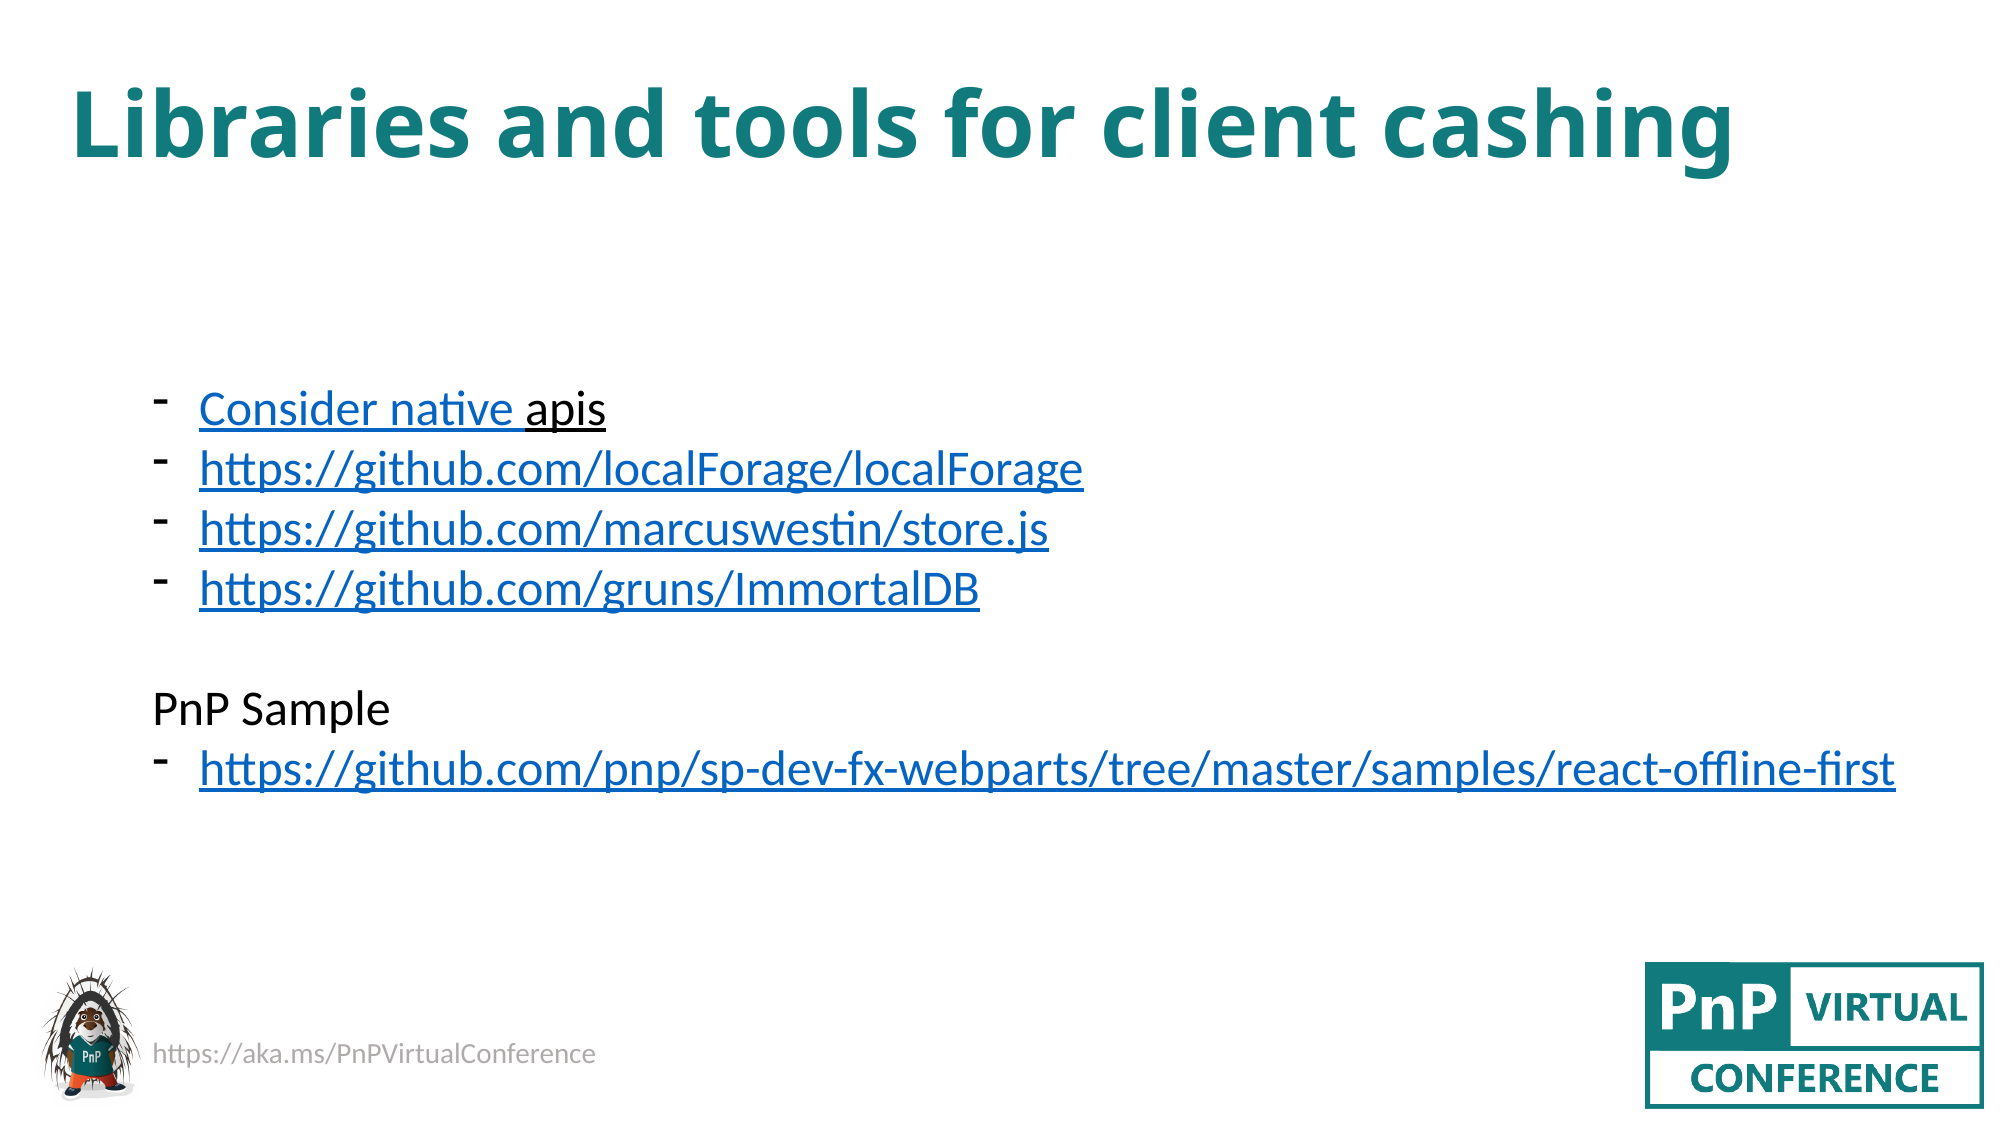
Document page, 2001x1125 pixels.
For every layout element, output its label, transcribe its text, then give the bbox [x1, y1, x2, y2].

picture [1645, 962, 1984, 1109]
text_box Consider native apis https://github.com/localForage/localForage https://github.com/marcuswestin/store.js https://github.com/gruns/ImmortalDB PnP Sample https://github.com/pnp/sp-dev-fx-webparts/tree/master/samples/react-offline-first [137, 367, 1946, 1043]
picture [16, 962, 163, 1109]
title Libraries and tools for client cashing [54, 55, 1780, 200]
